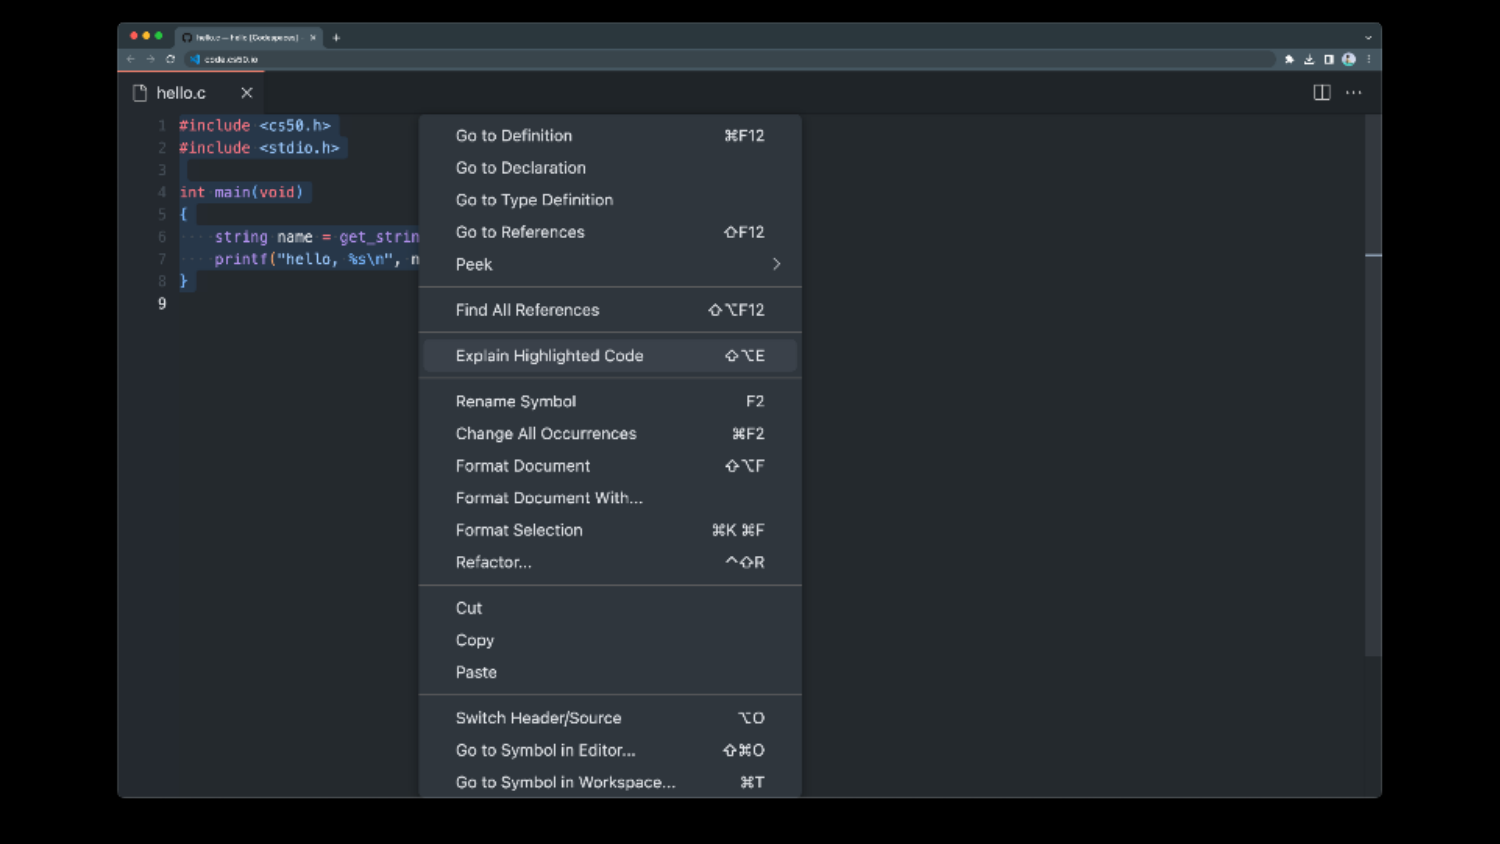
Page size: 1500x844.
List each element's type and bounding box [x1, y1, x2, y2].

picture [83, 0, 1417, 844]
